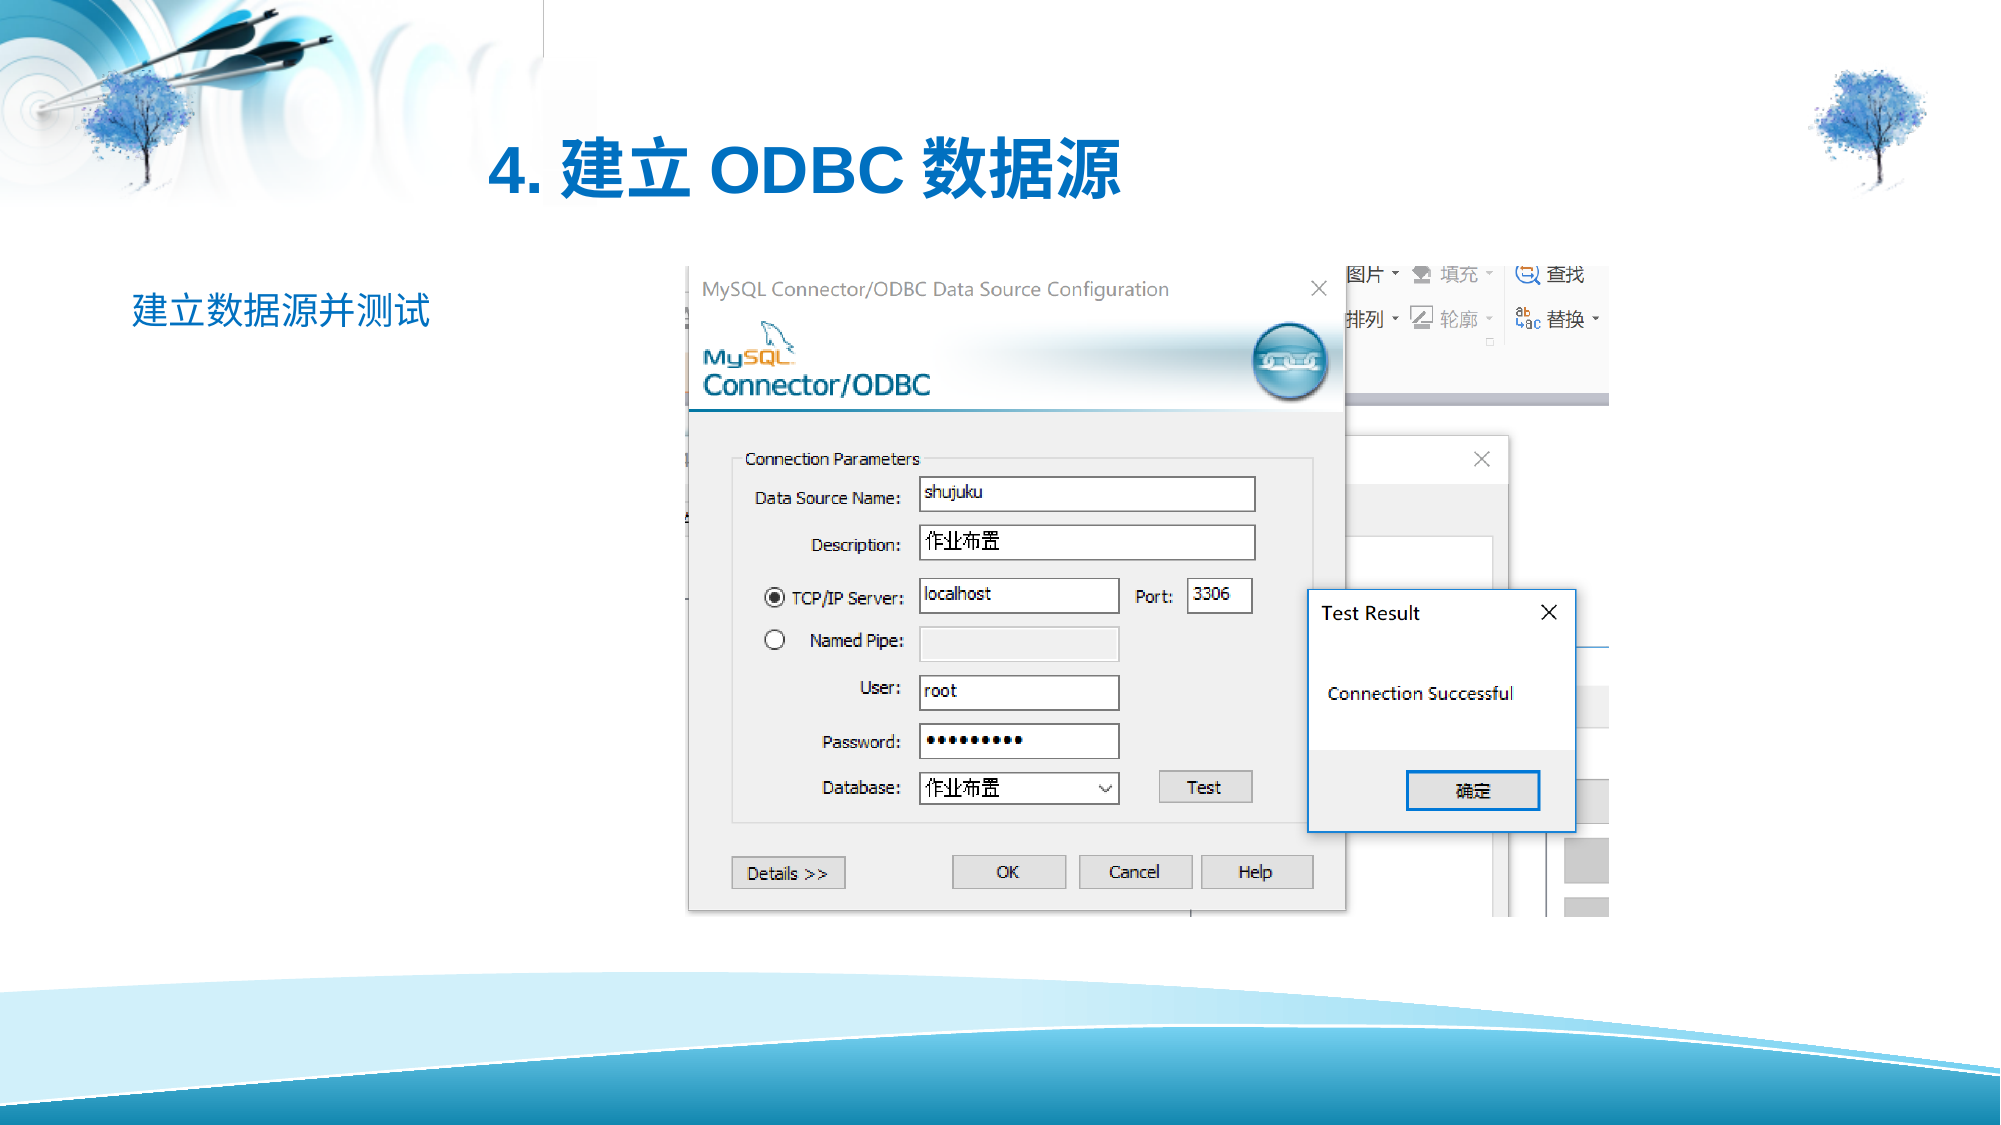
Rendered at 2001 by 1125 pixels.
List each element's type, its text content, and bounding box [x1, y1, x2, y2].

picture [0, 0, 597, 373]
text_box 4.建立ODBC数据源 [398, 119, 1896, 215]
picture [1804, 59, 1928, 199]
text_box 建立数据源并测试 [48, 266, 610, 340]
picture [685, 266, 1609, 917]
